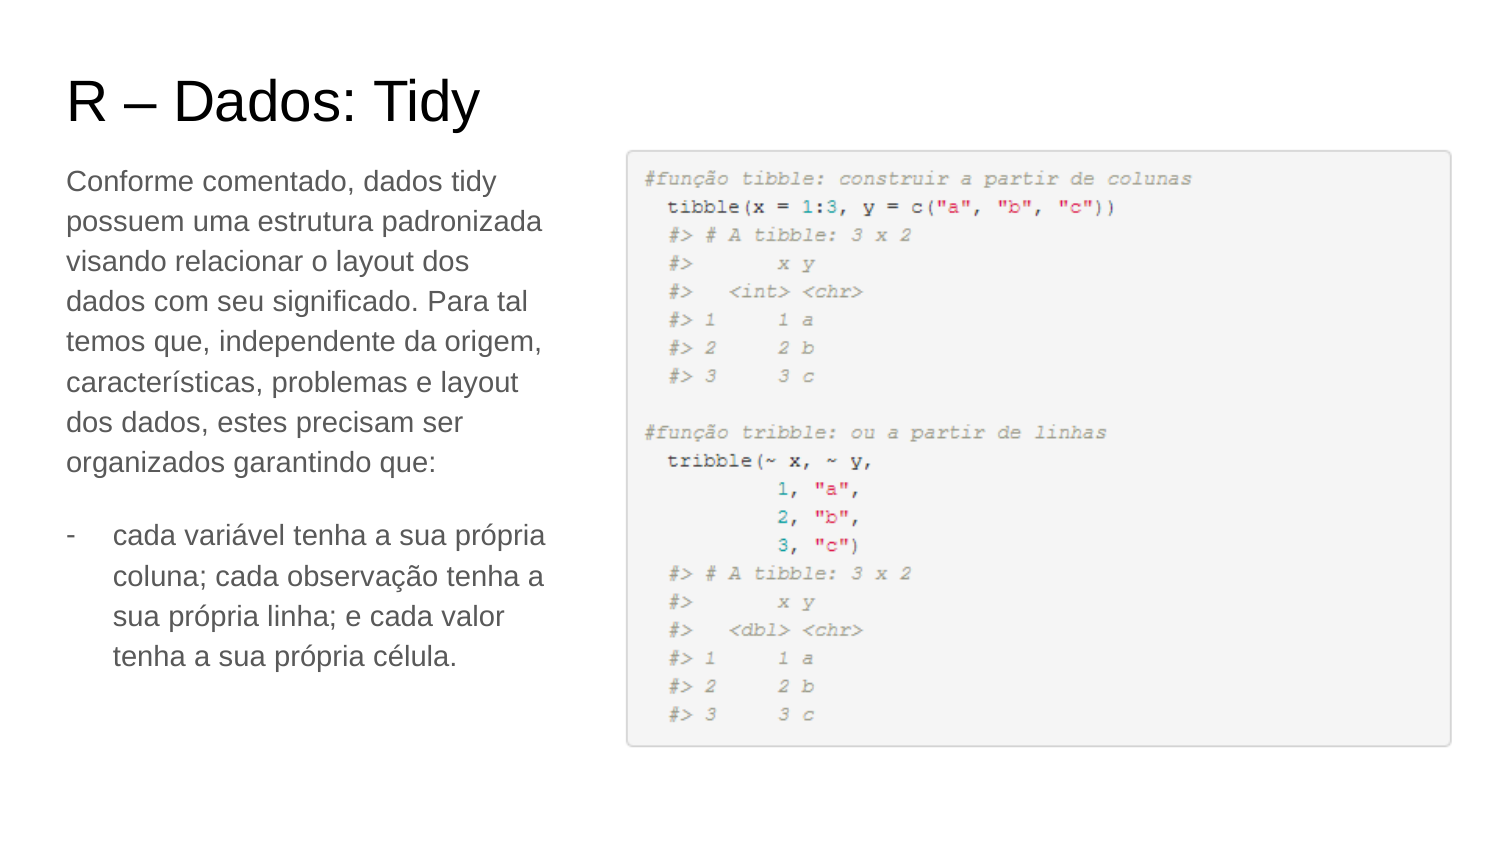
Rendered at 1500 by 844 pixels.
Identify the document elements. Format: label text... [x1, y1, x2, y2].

text_box R – Dados: Tidy [51, 47, 1449, 142]
picture [616, 141, 1466, 763]
text_box Conforme comentado, dados tidy possuem uma estrutura padronizada visando relacionar o layout dos dados com seu significado. Para tal temos que, independente da origem, características, problemas e layout dos dados, estes precisam ser organizados garantindo que: cada variável tenha a sua própria coluna; cada observação tenha a sua própria linha; e cada valor tenha a sua própria célula. [51, 142, 567, 778]
